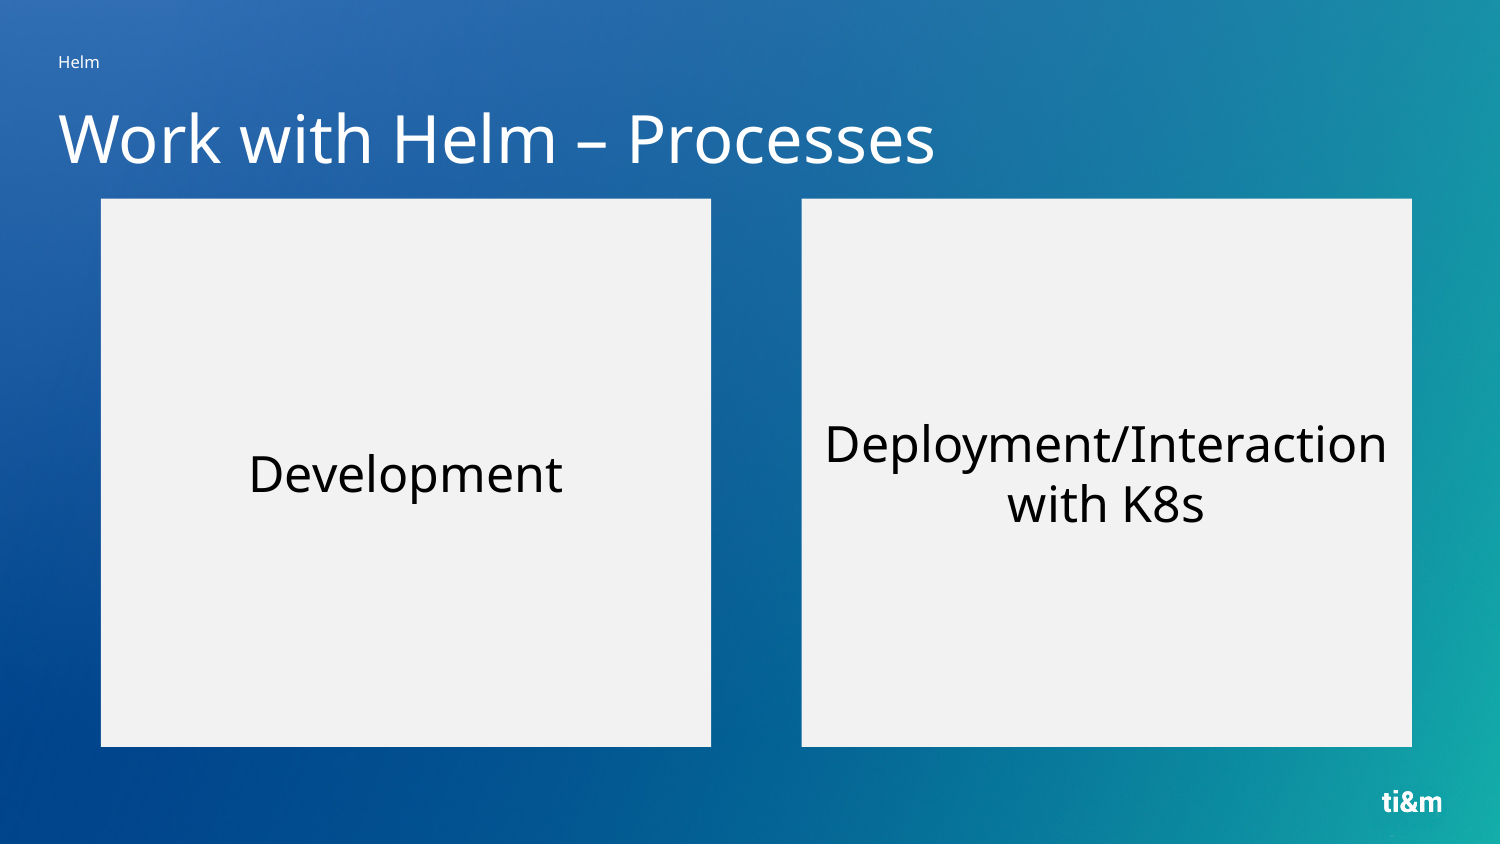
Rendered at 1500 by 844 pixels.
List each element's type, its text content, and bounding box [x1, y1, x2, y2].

text_box Development [100, 198, 712, 748]
footer Helm [58, 49, 974, 73]
picture [0, 0, 1500, 844]
text_box Work with Helm – Processes [58, 96, 1317, 270]
text_box Deployment/Interaction with K8s [801, 198, 1413, 748]
text_box [472, 212, 858, 766]
